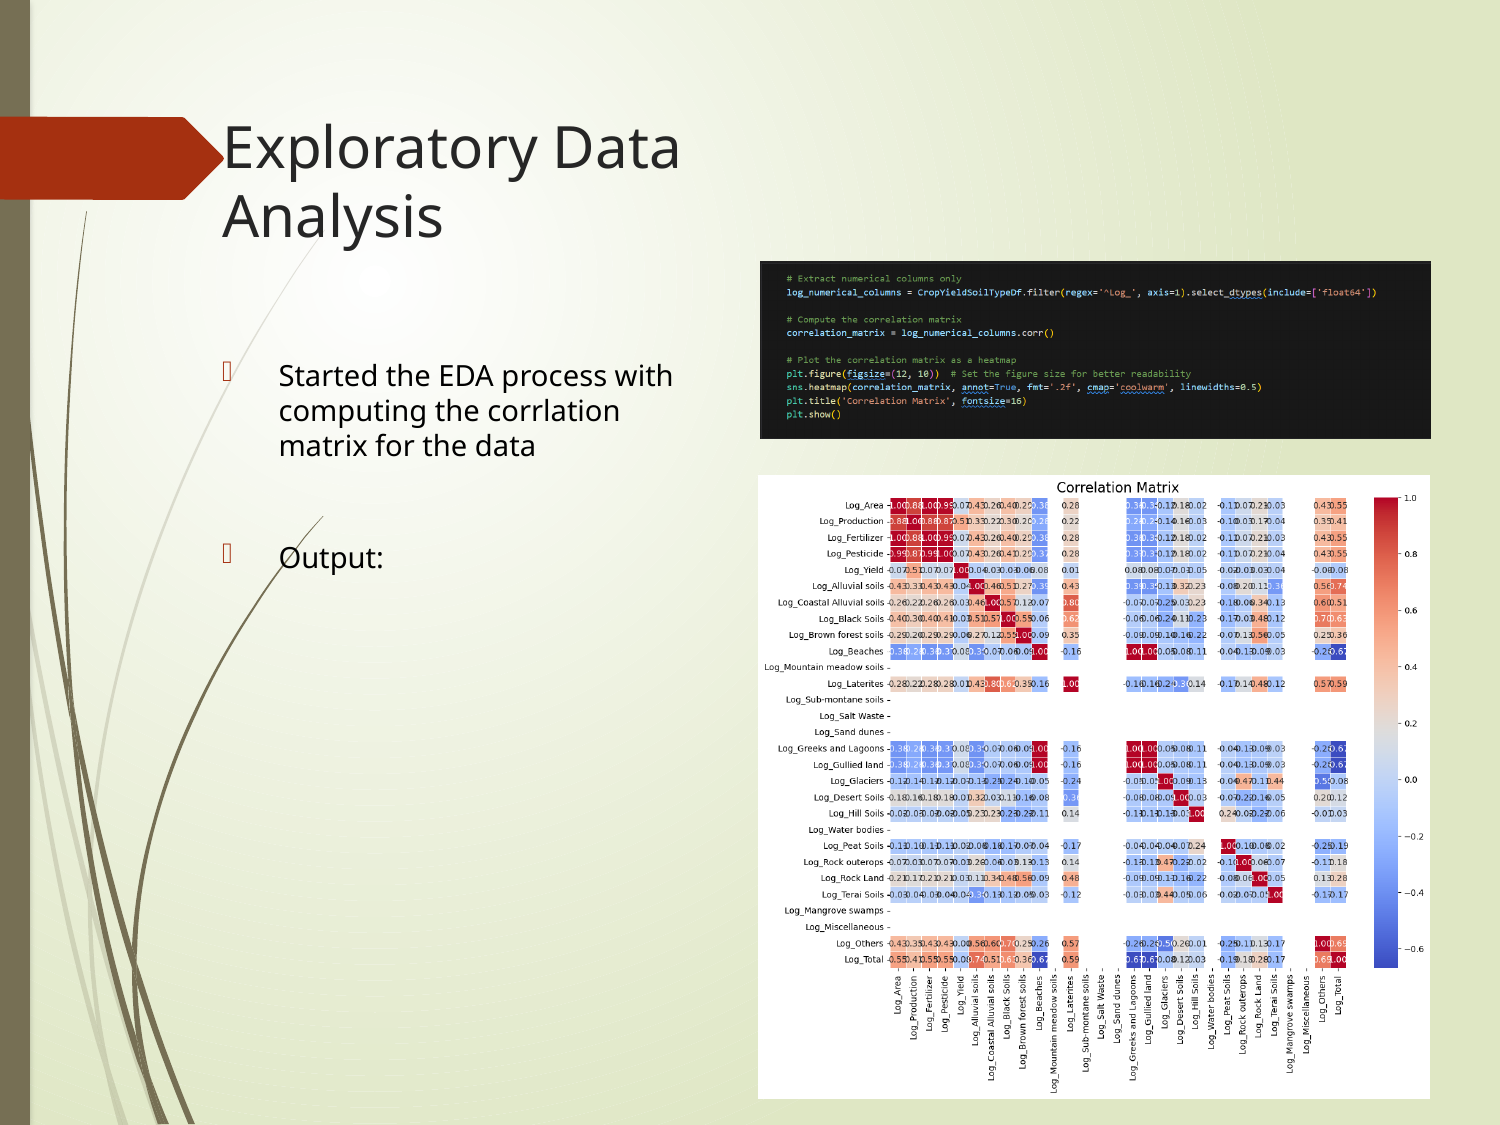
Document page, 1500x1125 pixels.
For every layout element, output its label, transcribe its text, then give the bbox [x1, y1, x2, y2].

title Exploratory Data Analysis [207, 102, 717, 313]
picture [758, 475, 1430, 1100]
picture [759, 260, 1431, 440]
list Started the EDA process with computing the corrlation matrix for the data Output: [207, 350, 717, 970]
